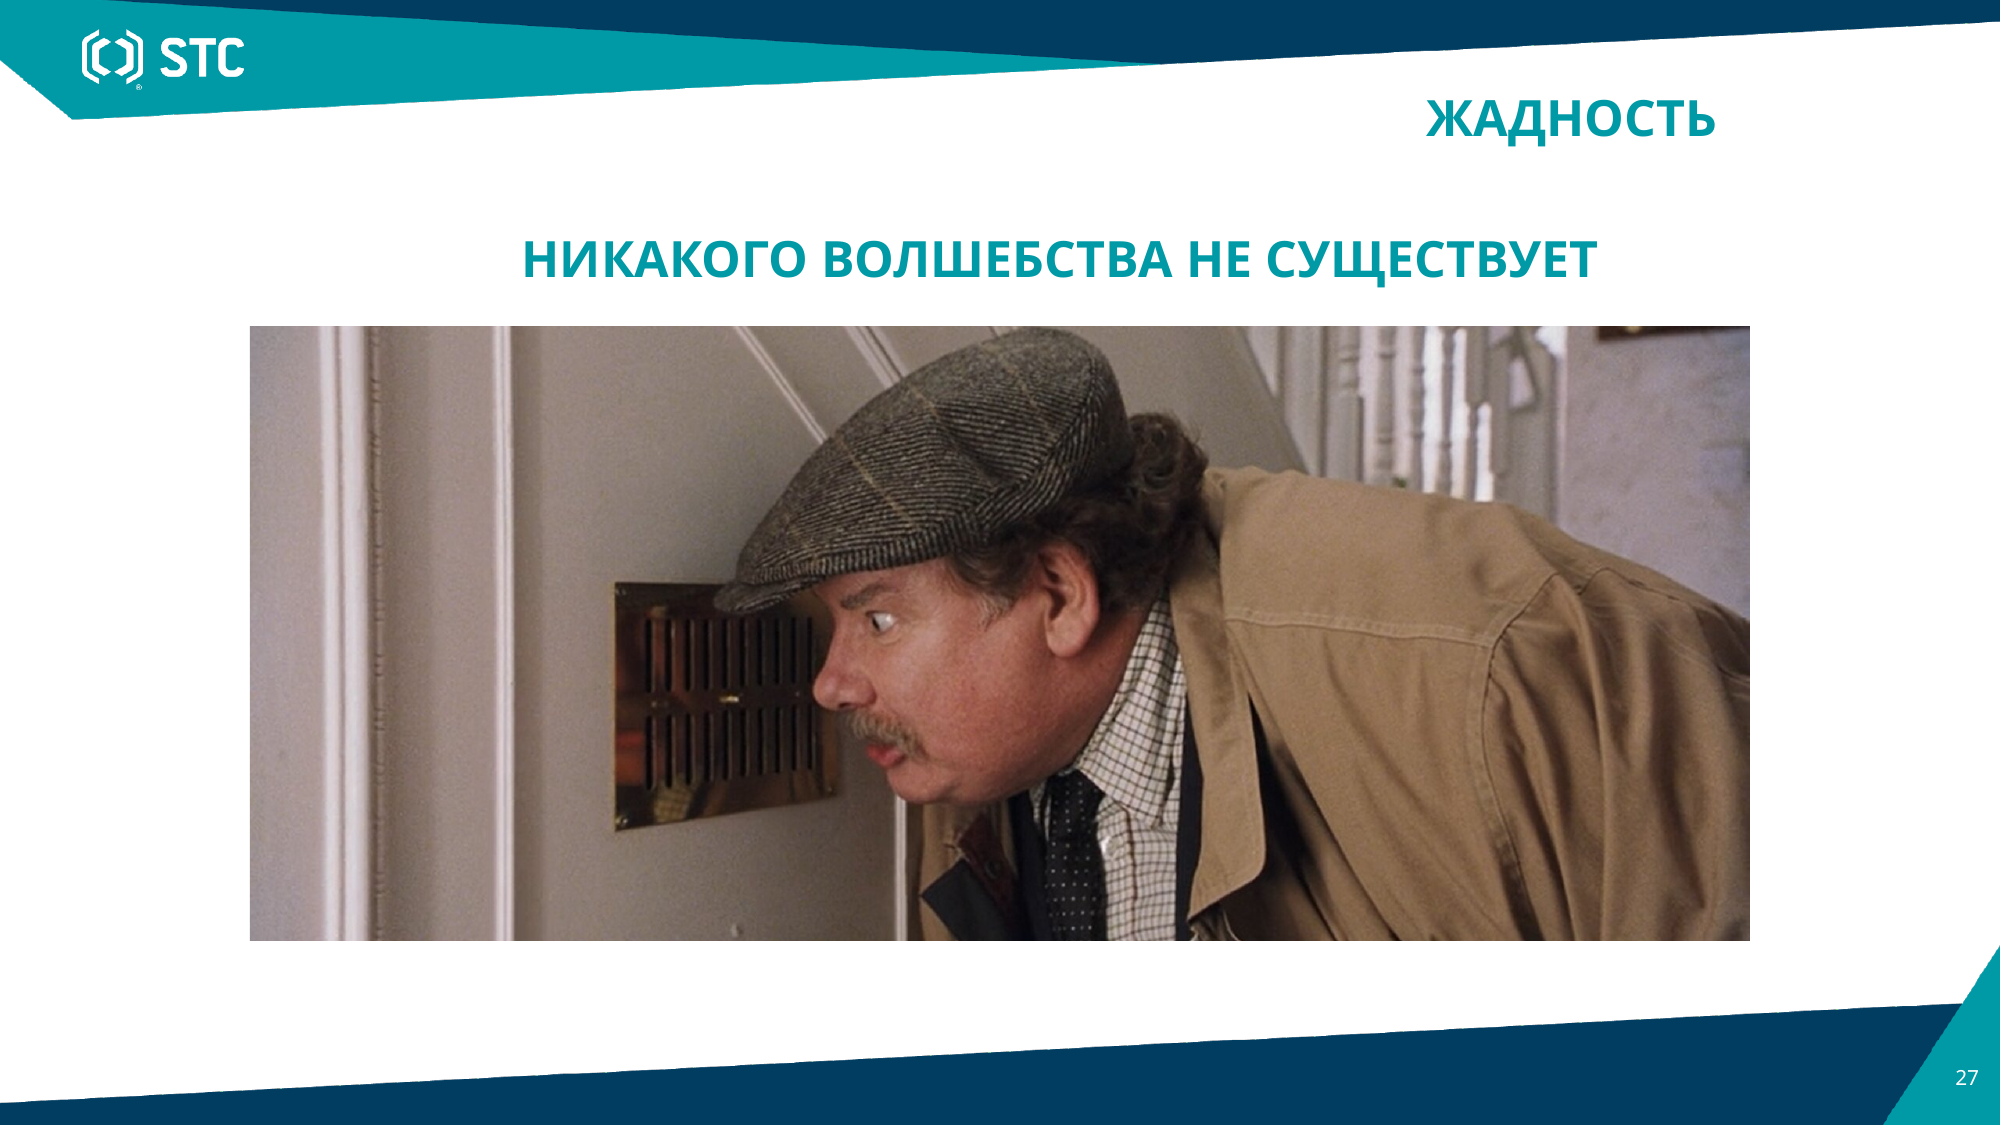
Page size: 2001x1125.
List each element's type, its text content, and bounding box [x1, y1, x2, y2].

text_box НИКАКОГО ВОЛШЕБСТВА НЕ СУЩЕСТВУЕТ [385, 219, 1615, 303]
picture [0, 0, 2000, 1125]
text_box ЖАДНОСТЬ [1389, 78, 1733, 161]
